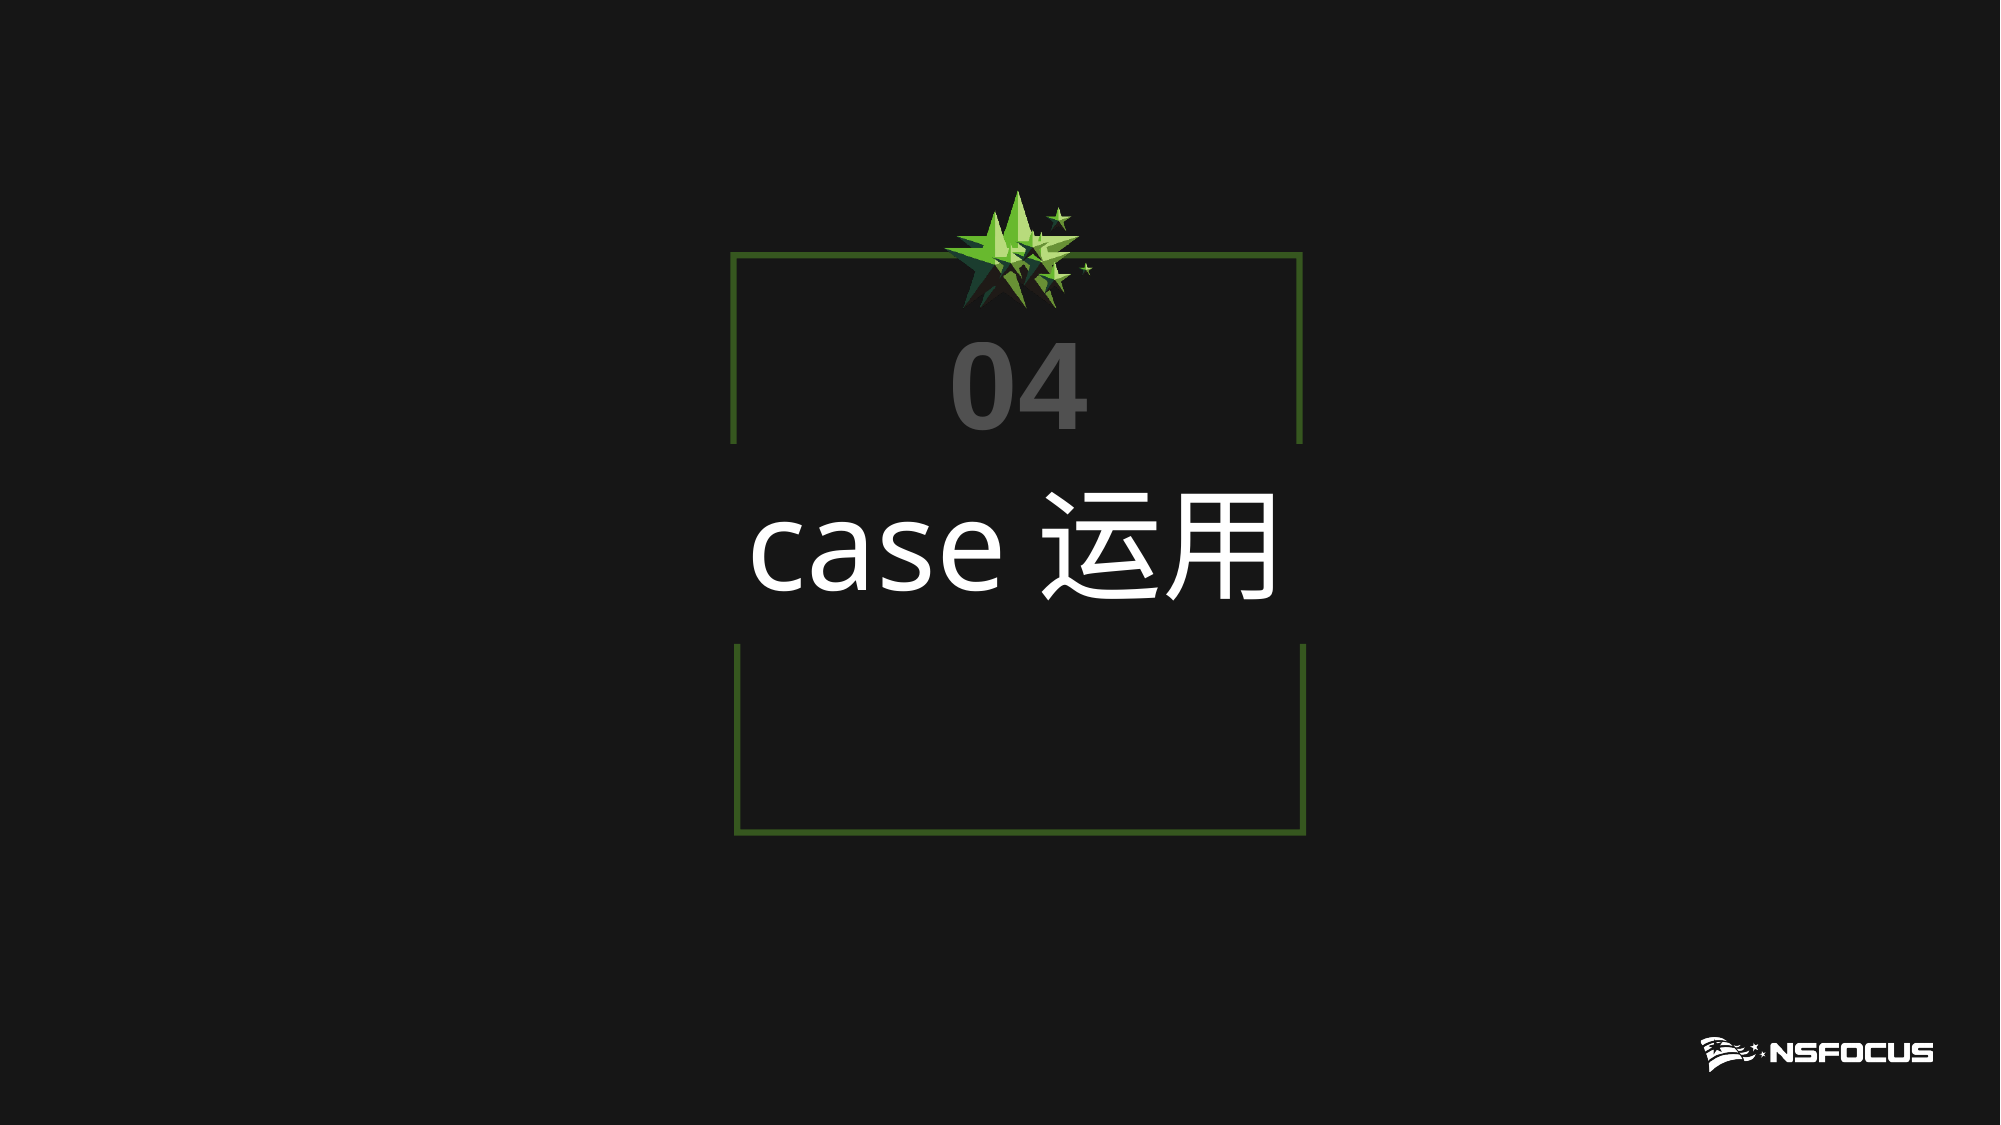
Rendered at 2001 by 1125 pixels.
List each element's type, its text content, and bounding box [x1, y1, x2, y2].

picture [943, 190, 1093, 309]
title case运用 [405, 479, 1628, 621]
list 04 [918, 314, 1118, 465]
